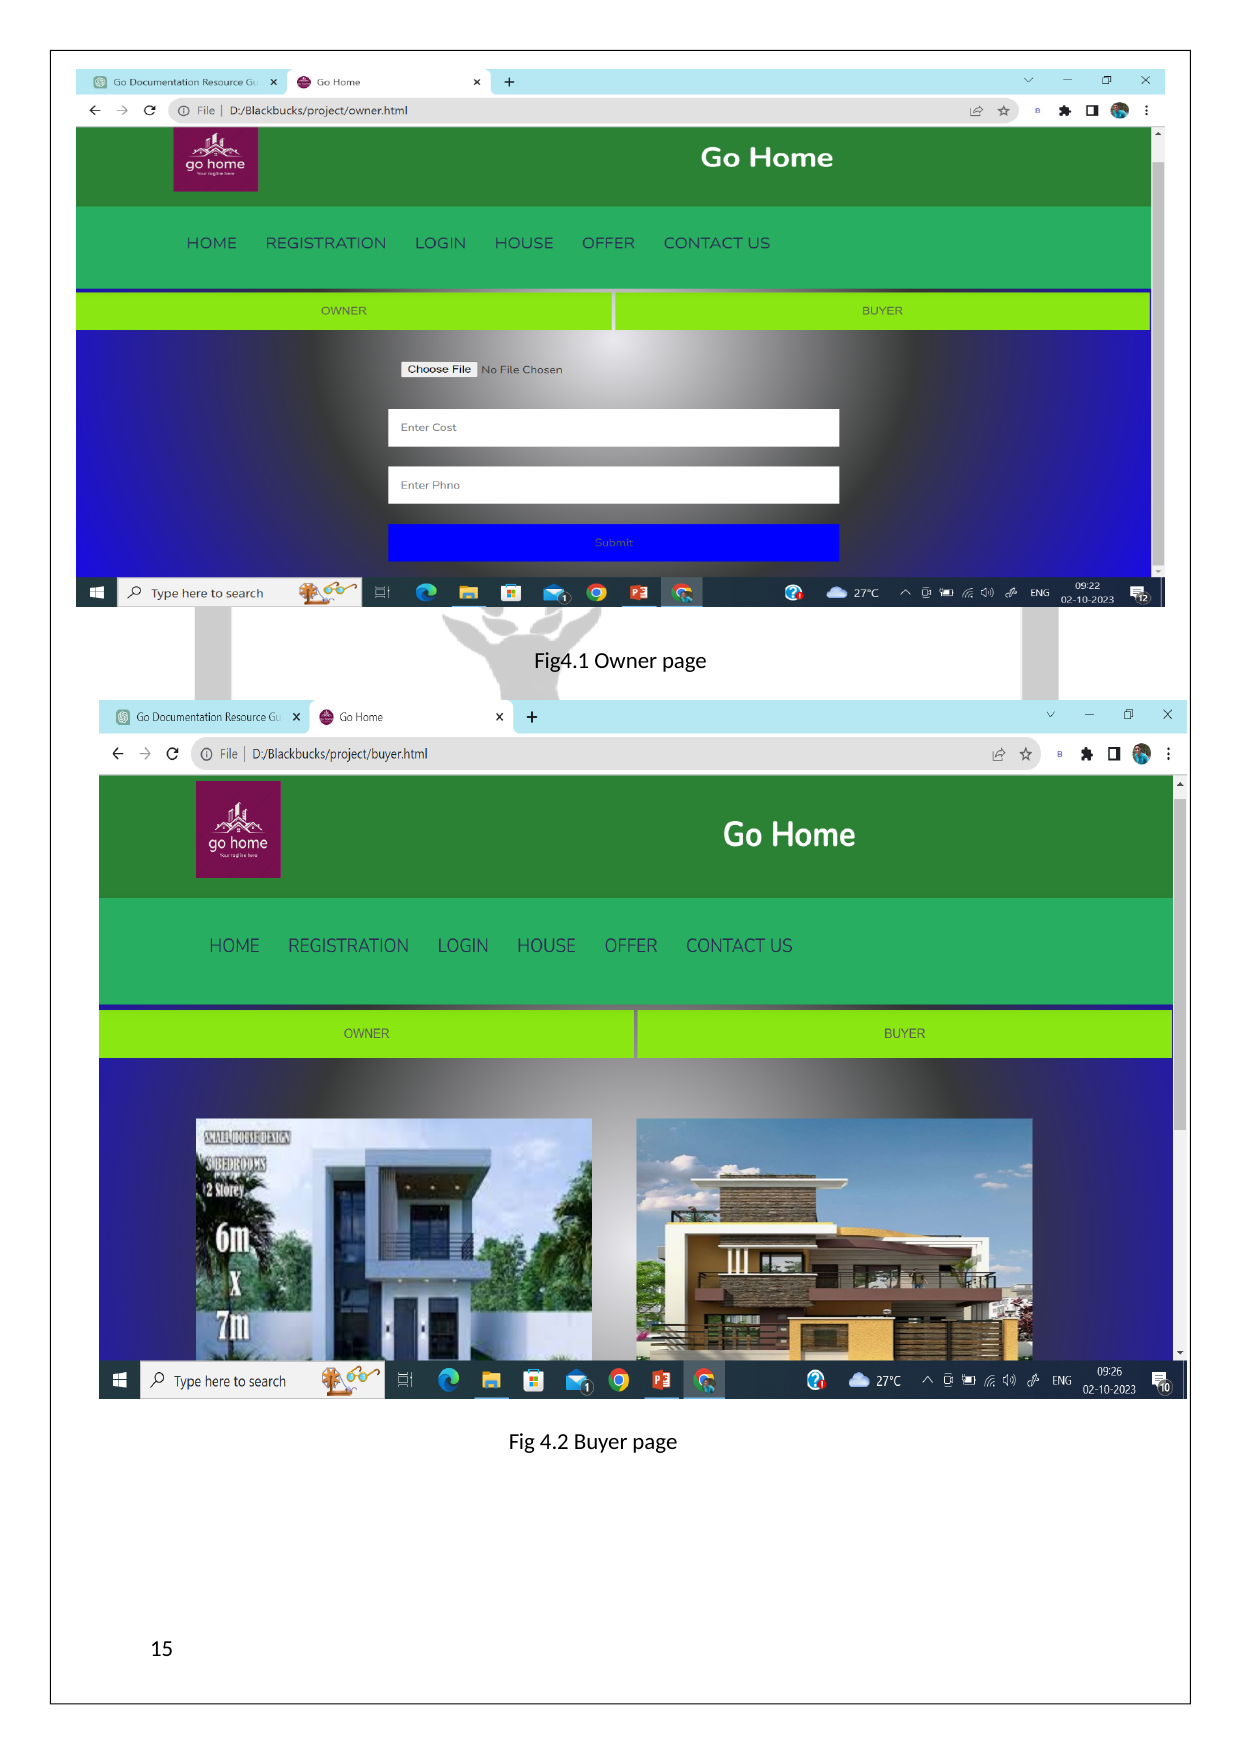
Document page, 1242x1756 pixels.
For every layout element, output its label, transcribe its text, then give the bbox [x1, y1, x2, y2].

slide_number 15 [143, 1637, 180, 1756]
text_box Fig4.1 Owner page [147, 643, 1065, 674]
text_box Fig 4.2 Buyer page [147, 1425, 1006, 1455]
picture [76, 69, 1188, 1399]
